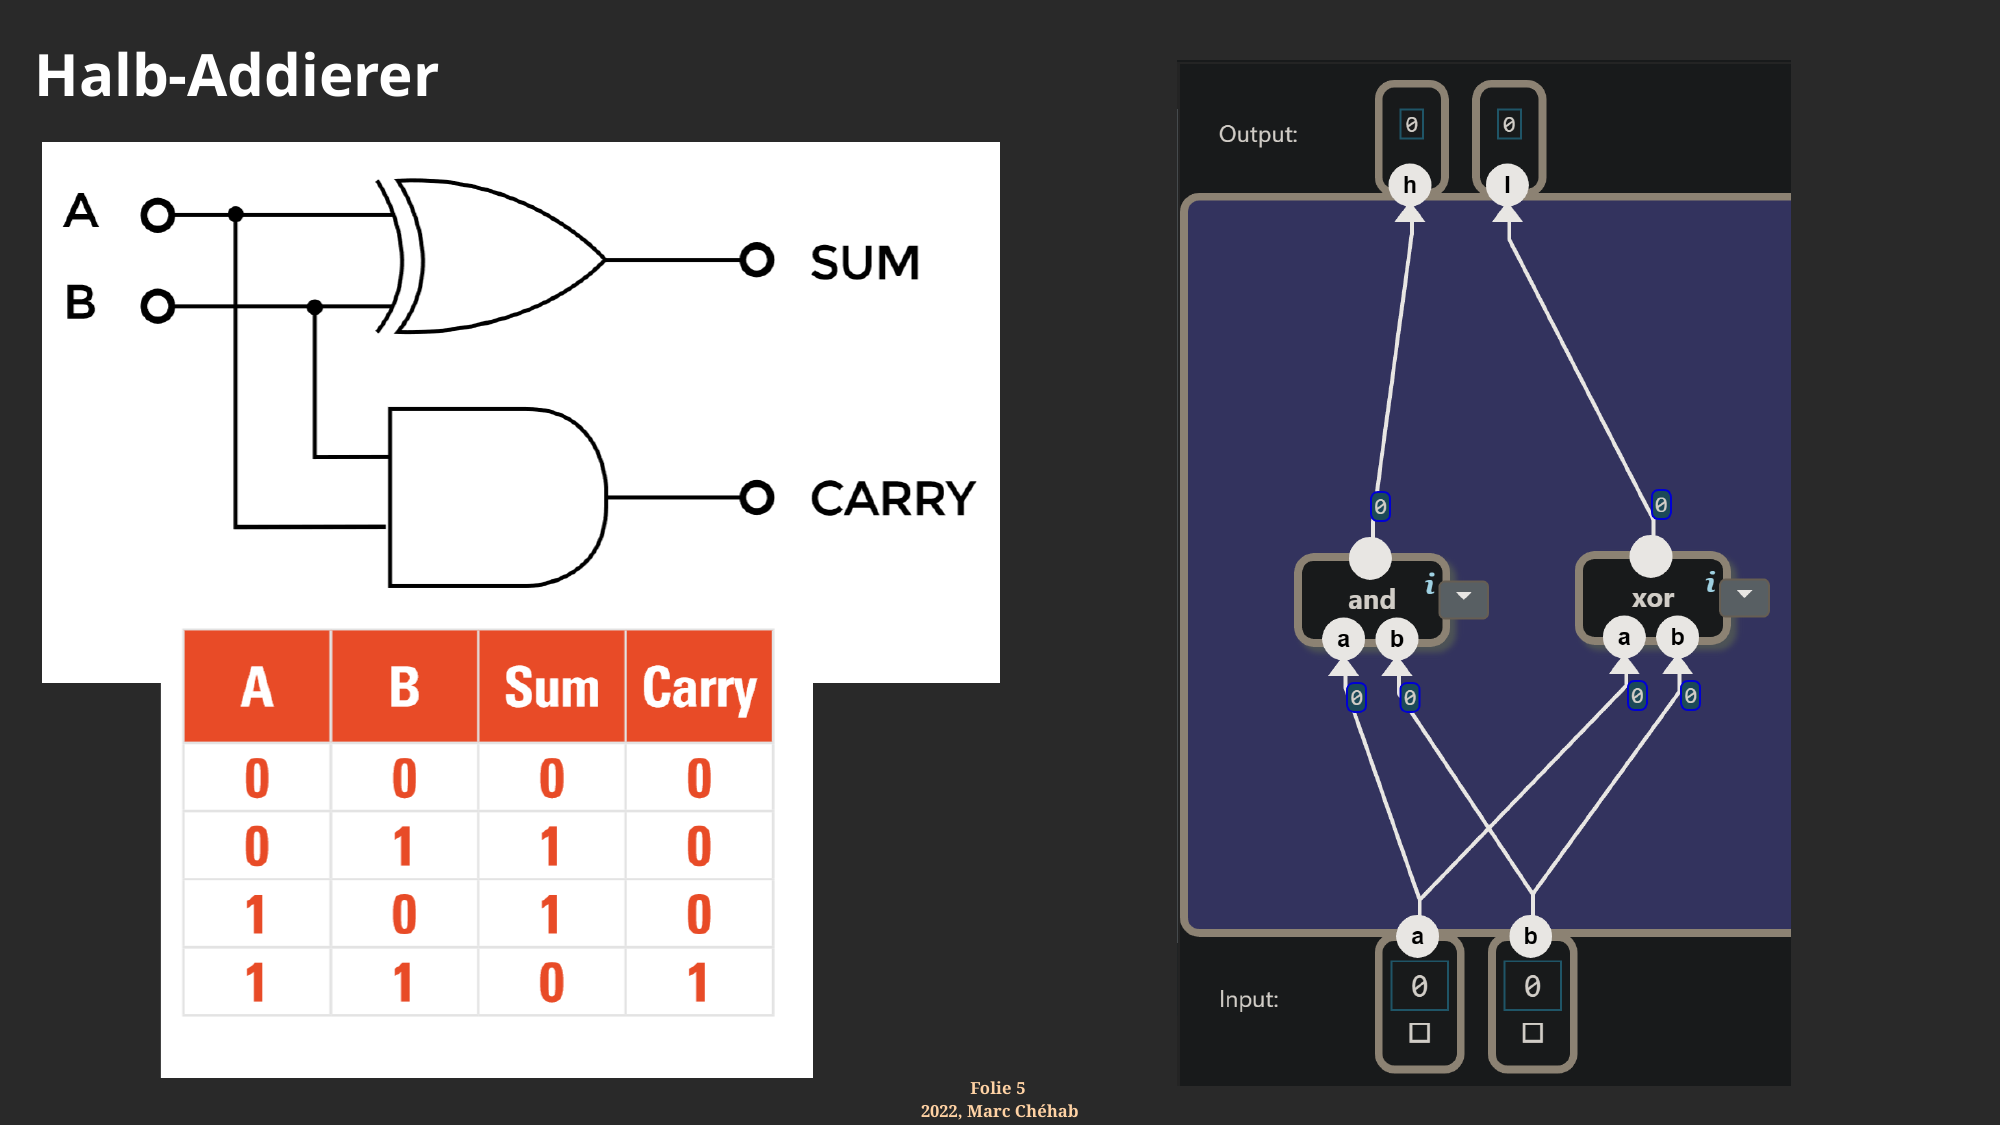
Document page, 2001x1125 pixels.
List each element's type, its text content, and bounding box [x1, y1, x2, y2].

picture [41, 142, 1001, 1078]
title Halb-Addierer [34, 39, 902, 106]
picture [1176, 59, 1791, 1086]
